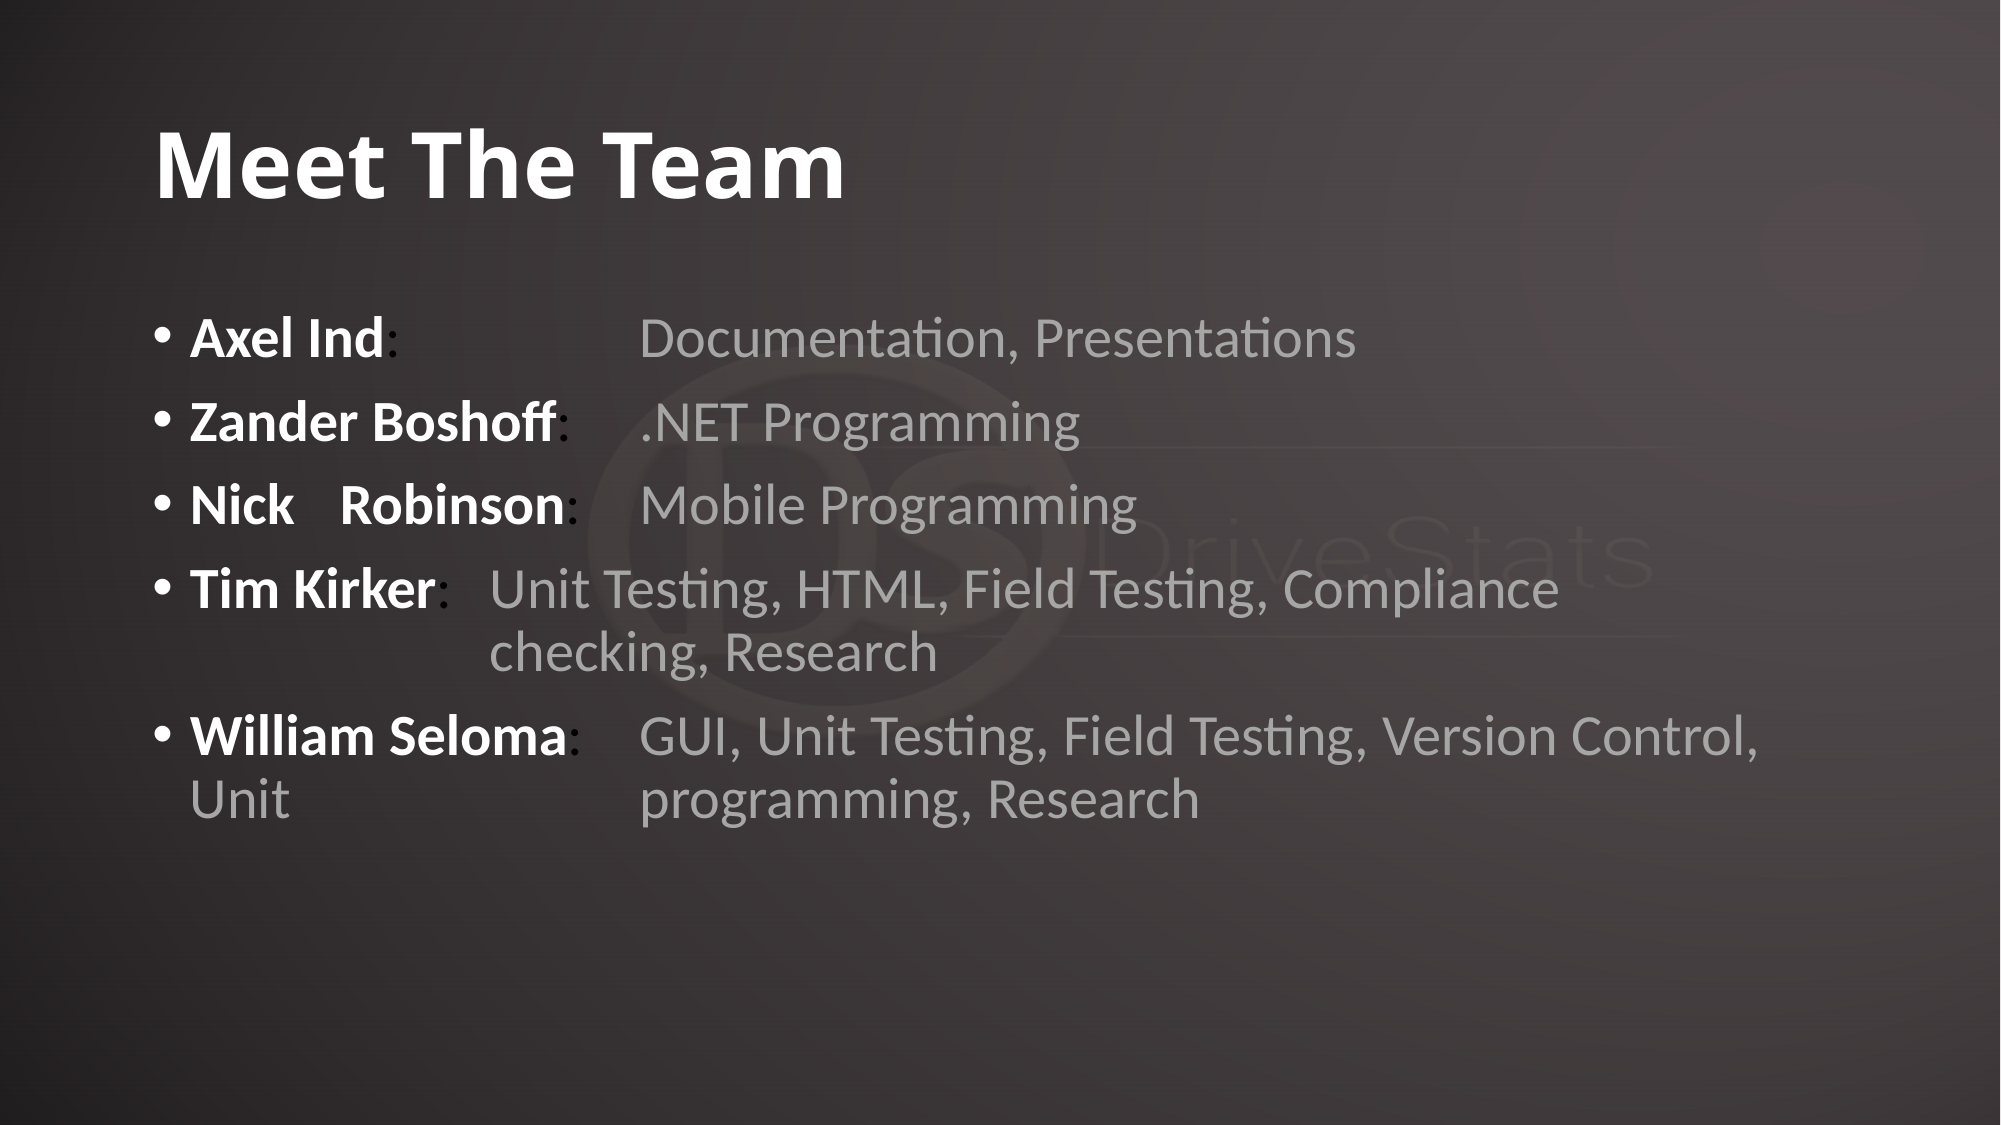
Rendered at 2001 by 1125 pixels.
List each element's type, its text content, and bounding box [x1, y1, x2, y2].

picture [0, 0, 2001, 1125]
title Meet The Team [137, 59, 1863, 278]
list Axel Ind: Documentation, Presentations Zander Boshoff: .NET Programming Nick Robinson: Mobile Programming Tim Kirker: Unit Testing, HTML, Field Testing, Compliance checking, Research William Seloma: GUI, Unit Testing, Field Testing, Version Control, Unit programming, Research [137, 299, 1863, 1014]
